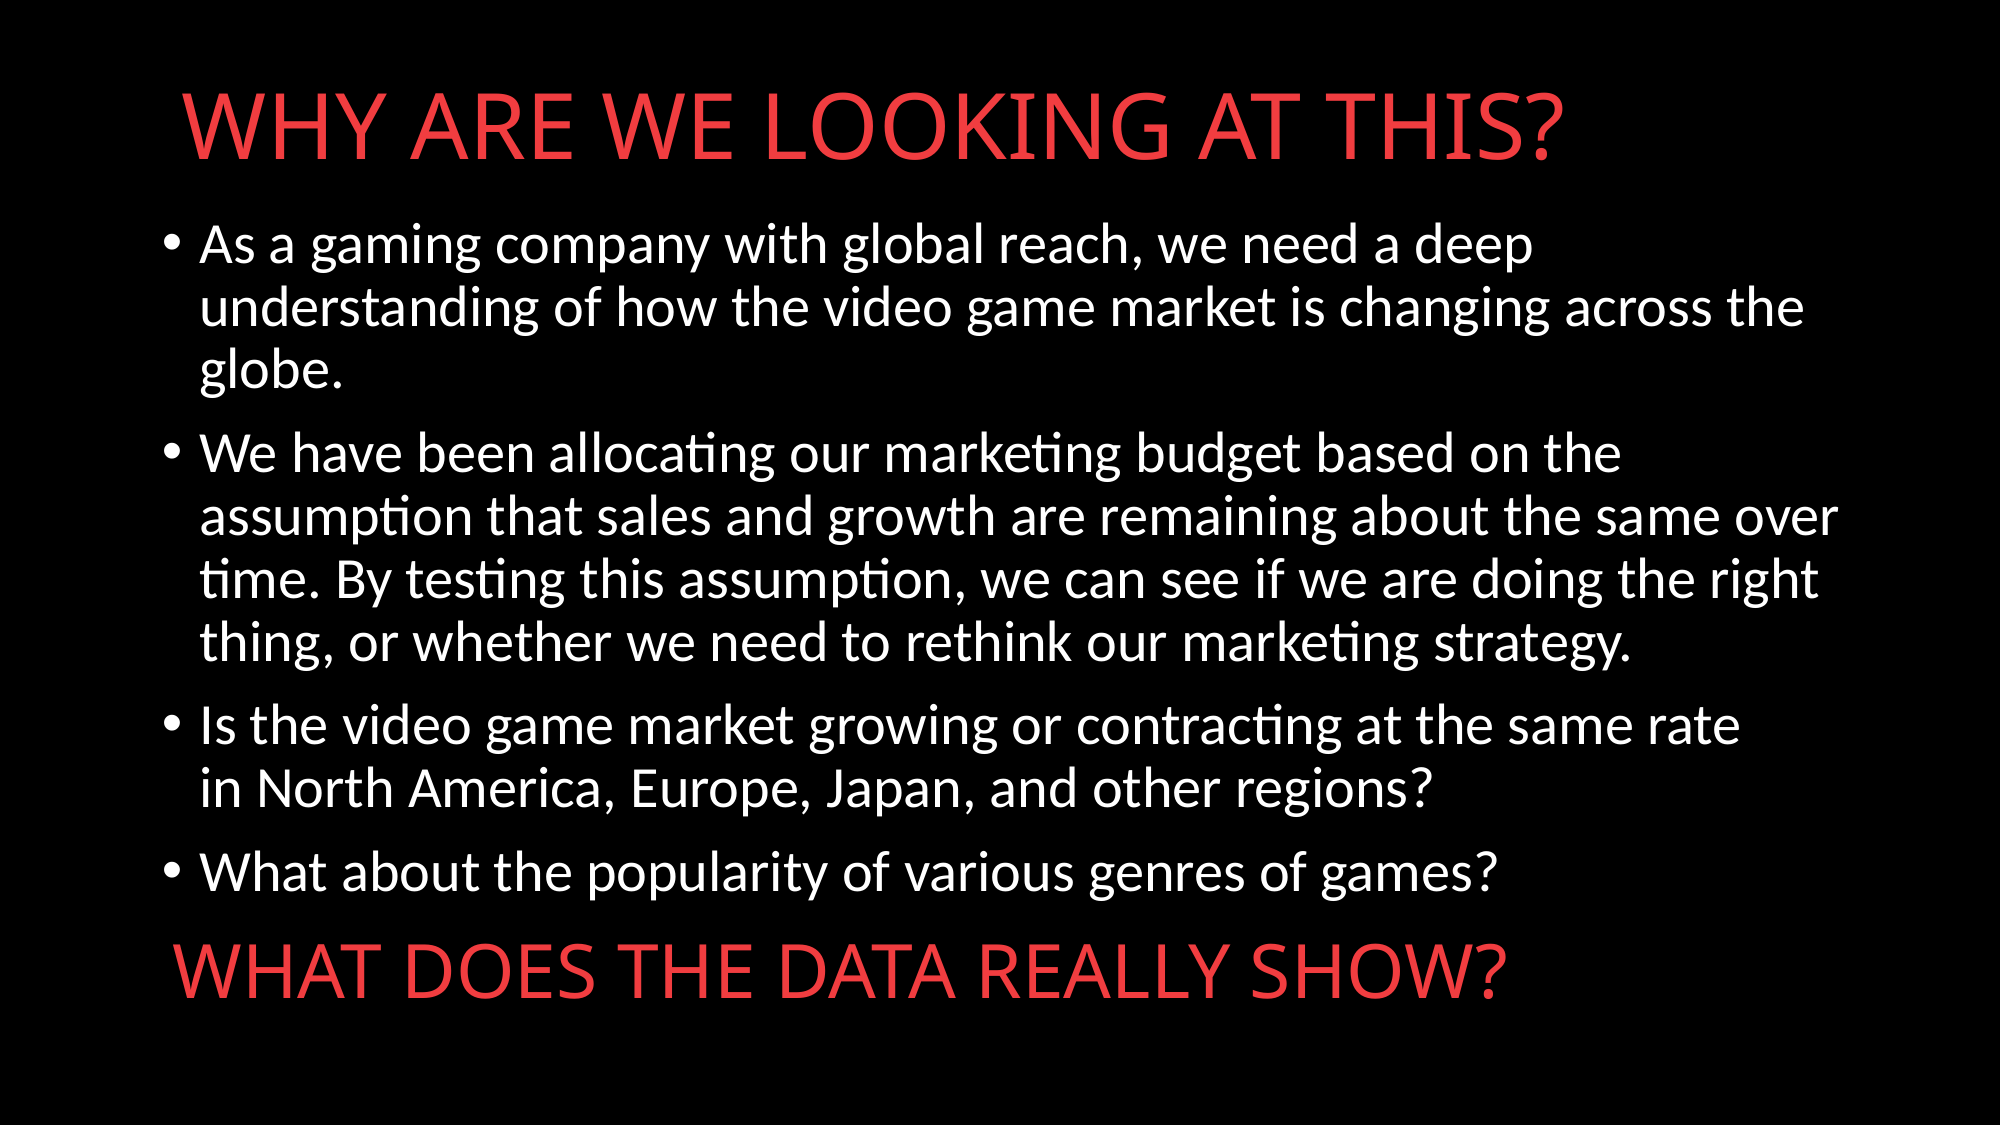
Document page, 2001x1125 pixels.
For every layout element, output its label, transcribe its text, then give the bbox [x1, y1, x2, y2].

list As a gaming company with global reach, we need a deep understanding of how the video game market is changing across the globe. We have been allocating our marketing budget based on the assumption that sales and growth are remaining about the same over time. By testing this assumption, we can see if we are doing the right thing, or whether we need to rethink our marketing strategy. Is the video game market growing or contracting at the same rate in North America, Europe, Japan, and other regions? What about the popularity of various genres of games? [146, 205, 1872, 920]
text_box WHAT DOES THE DATA REALLY SHOW? [157, 898, 1772, 1050]
title WHY ARE WE LOOKING AT THIS? [166, 54, 1892, 206]
